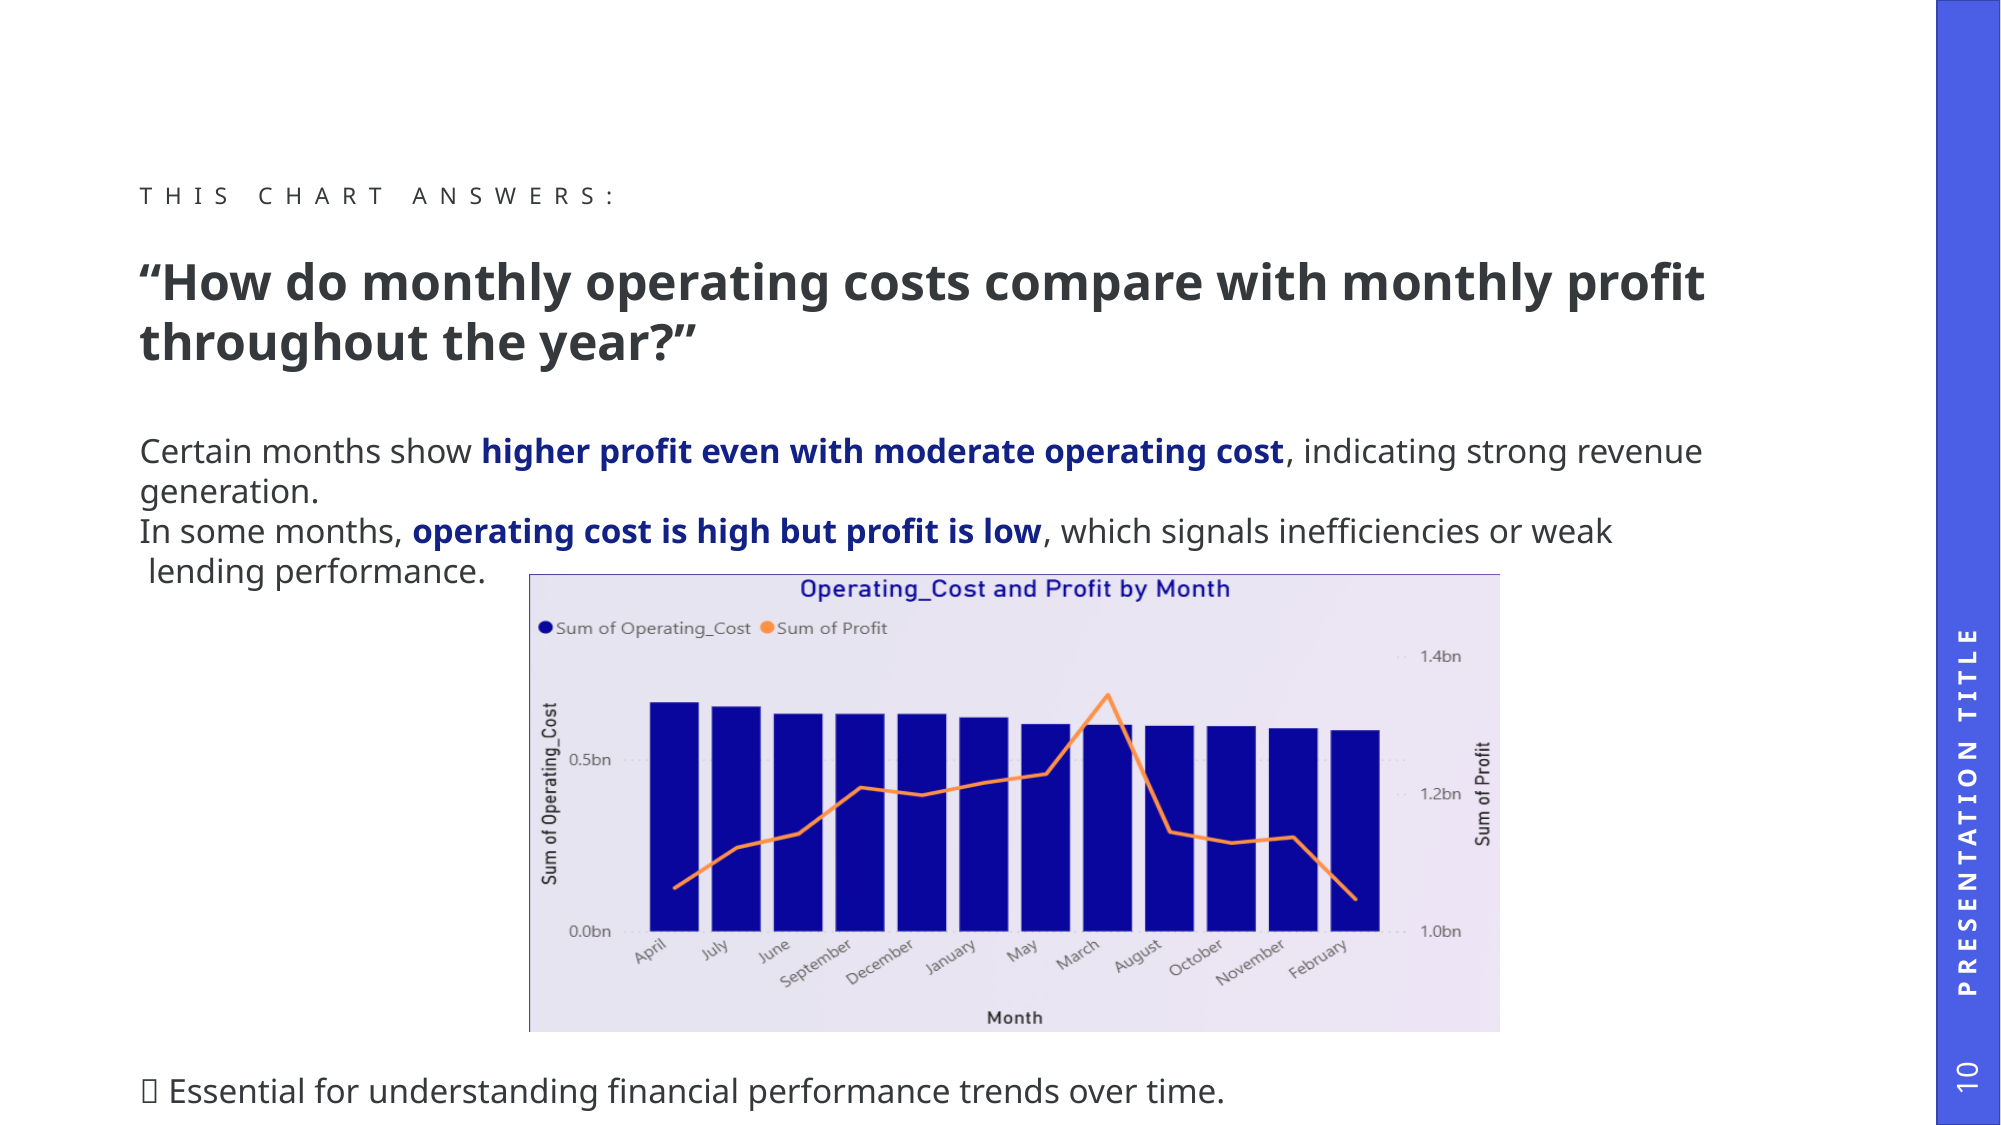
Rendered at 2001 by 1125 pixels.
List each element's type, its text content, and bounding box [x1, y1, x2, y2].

list “How do monthly operating costs compare with monthly profit throughout the year?” Certain months show higher profit even with moderate operating cost, indicating strong revenue generation. In some months, operating cost is high but profit is low, which signals inefficiencies or weak lending performance. 📌 Essential for understanding financial performance trends over time. [139, 250, 1789, 1125]
footer Presentation Title [1937, 0, 2000, 1032]
slide_number 10 [1937, 1032, 2000, 1125]
title This chart answers: [139, 143, 1800, 251]
picture [529, 573, 1500, 1032]
